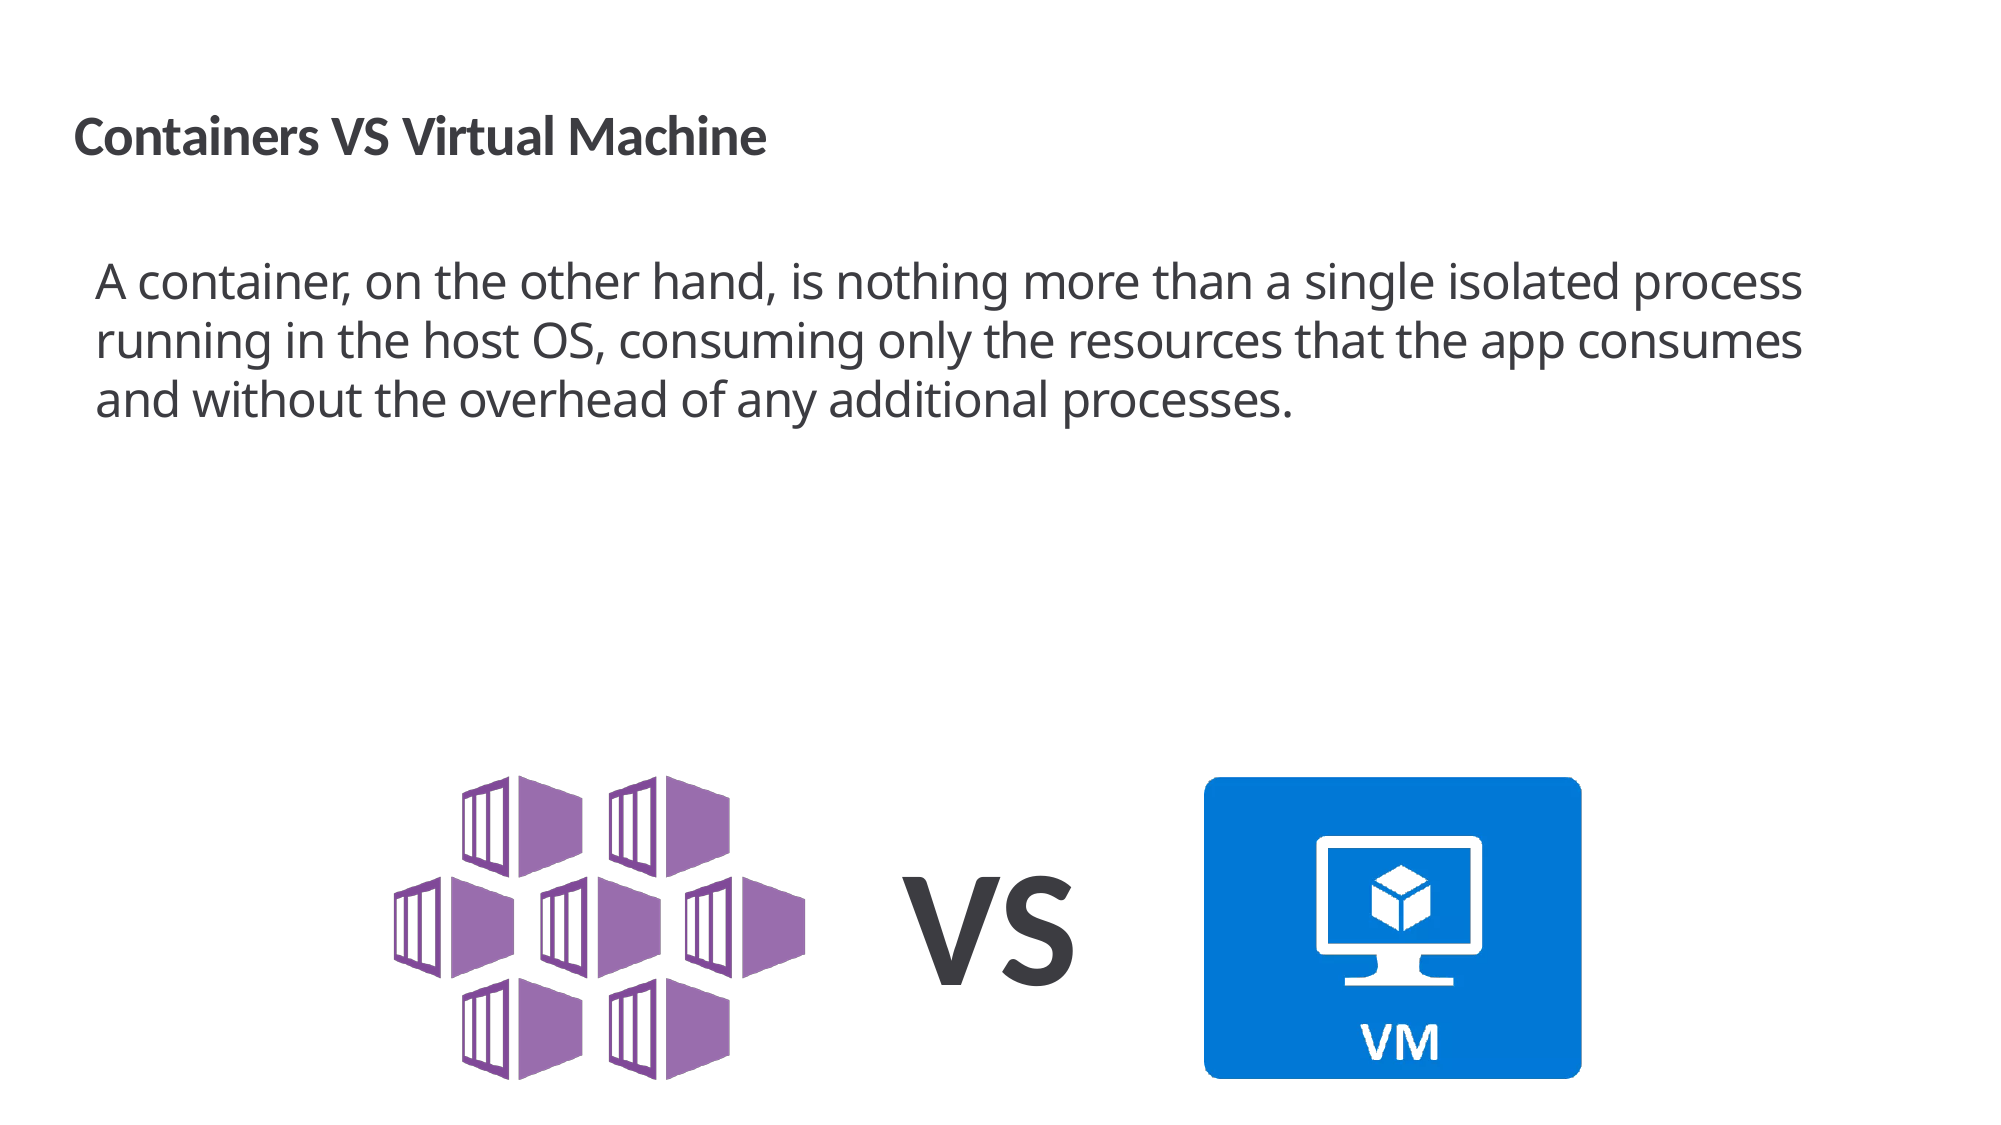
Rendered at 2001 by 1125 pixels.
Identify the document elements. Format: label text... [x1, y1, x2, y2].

picture [1203, 738, 1582, 1117]
text_box VS [1023, 818, 1098, 1019]
list A container, on the other hand, is nothing more than a single isolated process running in the host OS, consuming only the resources that the app consumes and without the overhead of any additional processes. [95, 235, 1904, 615]
title Containers VS Virtual Machine [74, 91, 1930, 225]
picture [175, 722, 1023, 1125]
